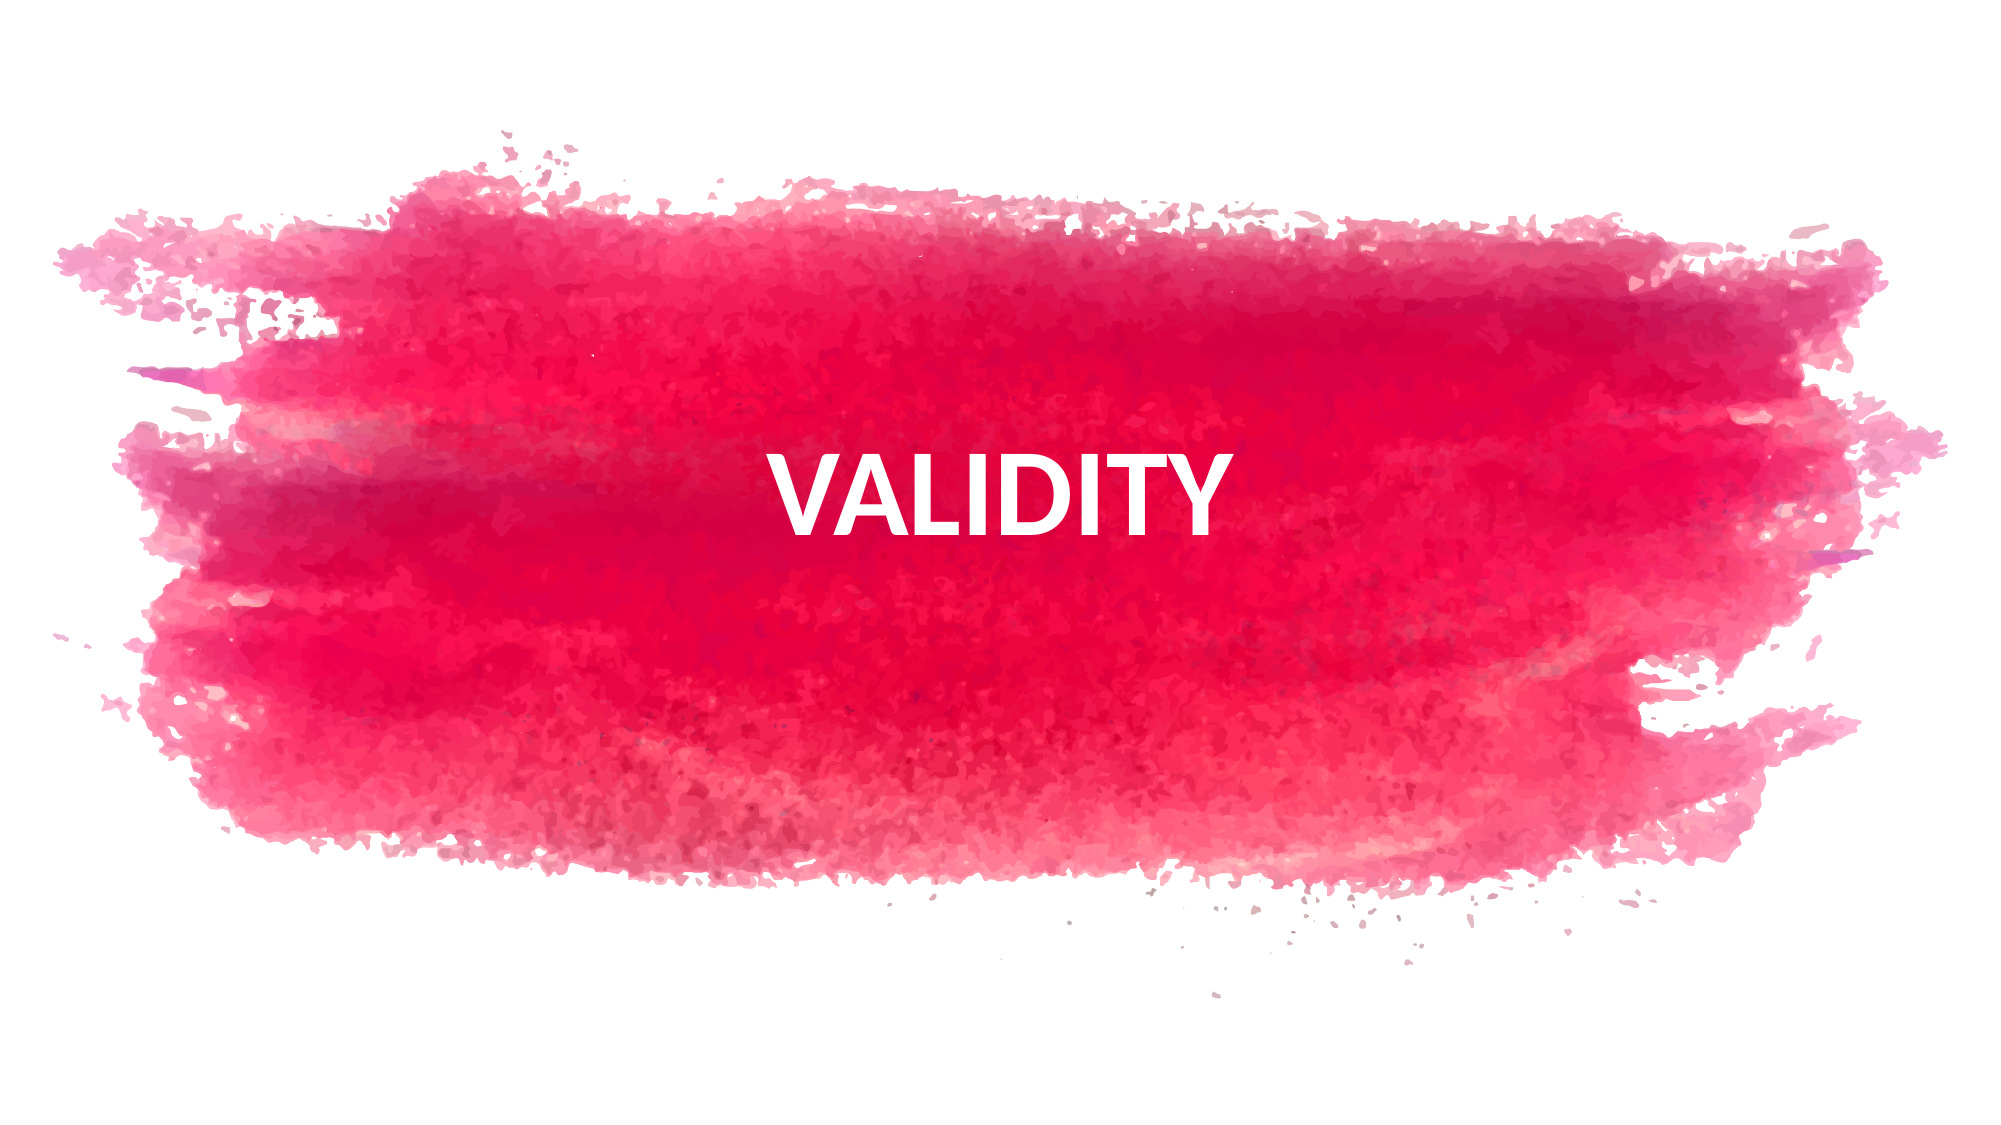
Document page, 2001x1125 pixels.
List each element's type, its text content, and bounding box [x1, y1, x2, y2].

text_box VALIDITY [353, 403, 1646, 569]
picture [52, 130, 1948, 999]
